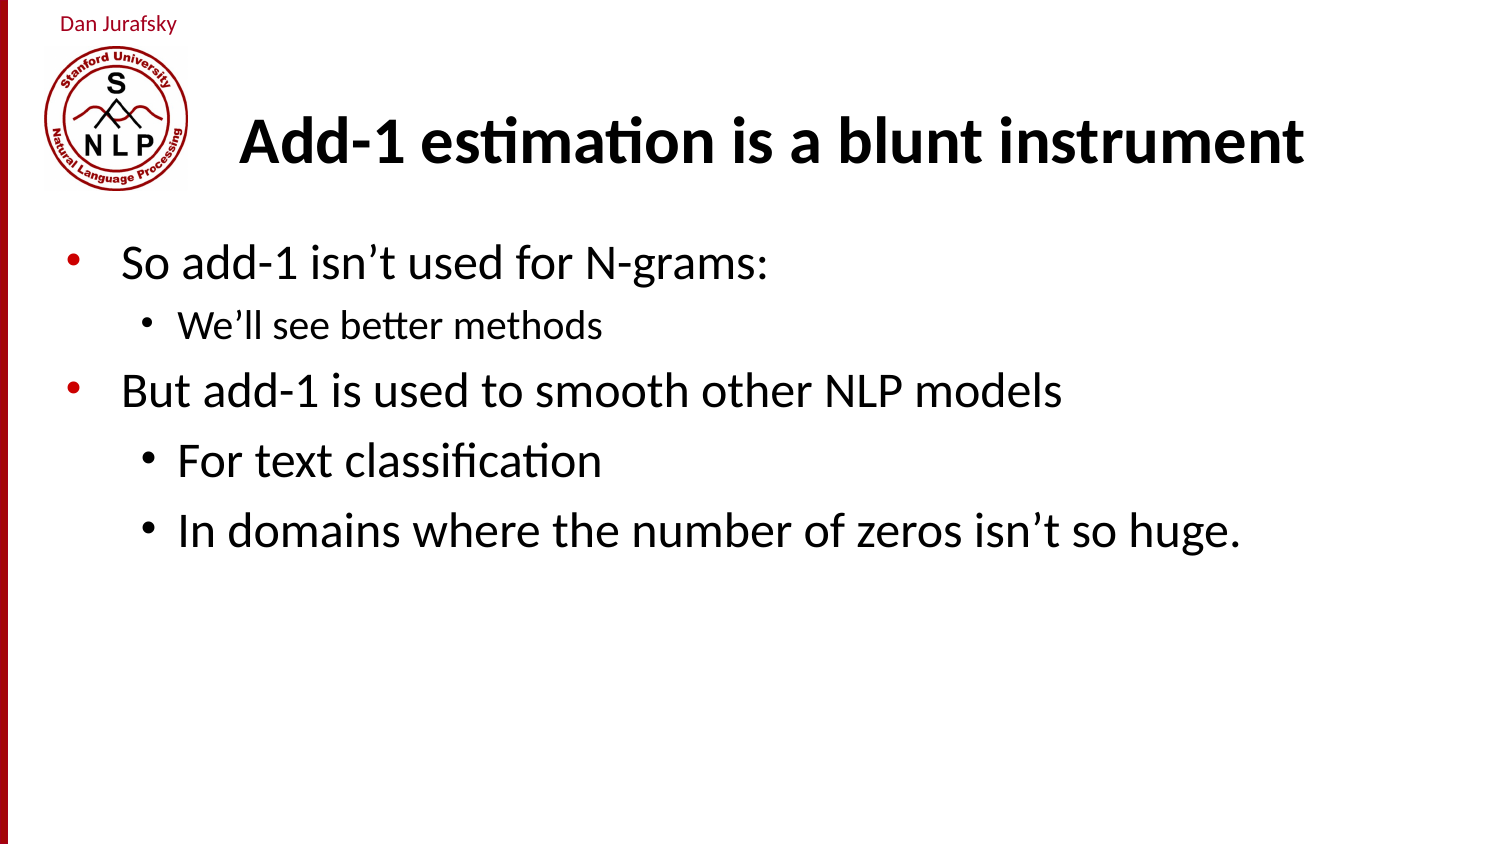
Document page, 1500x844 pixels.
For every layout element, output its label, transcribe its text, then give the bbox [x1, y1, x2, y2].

text_box So add-1 isn’t used for N-grams: We’ll see better methods But add-1 is used to smooth other NLP models For text classification In domains where the number of zeros isn’t so huge. [49, 221, 1450, 769]
picture [44, 46, 188, 191]
text_box Add-1 estimation is a blunt instrument [224, 62, 1450, 185]
